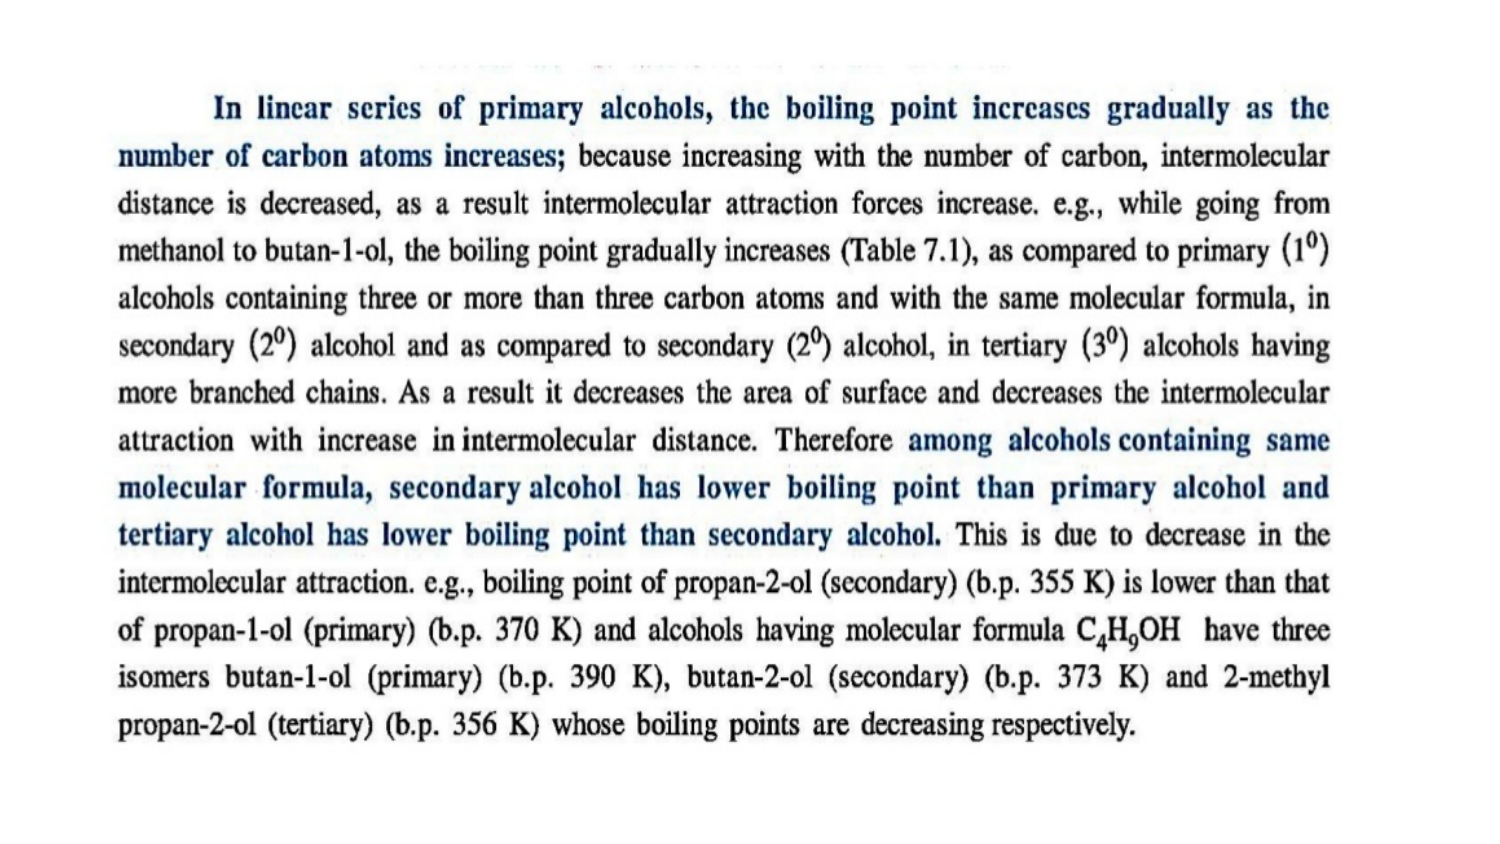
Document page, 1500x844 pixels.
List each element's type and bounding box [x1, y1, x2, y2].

picture [59, 0, 1384, 836]
